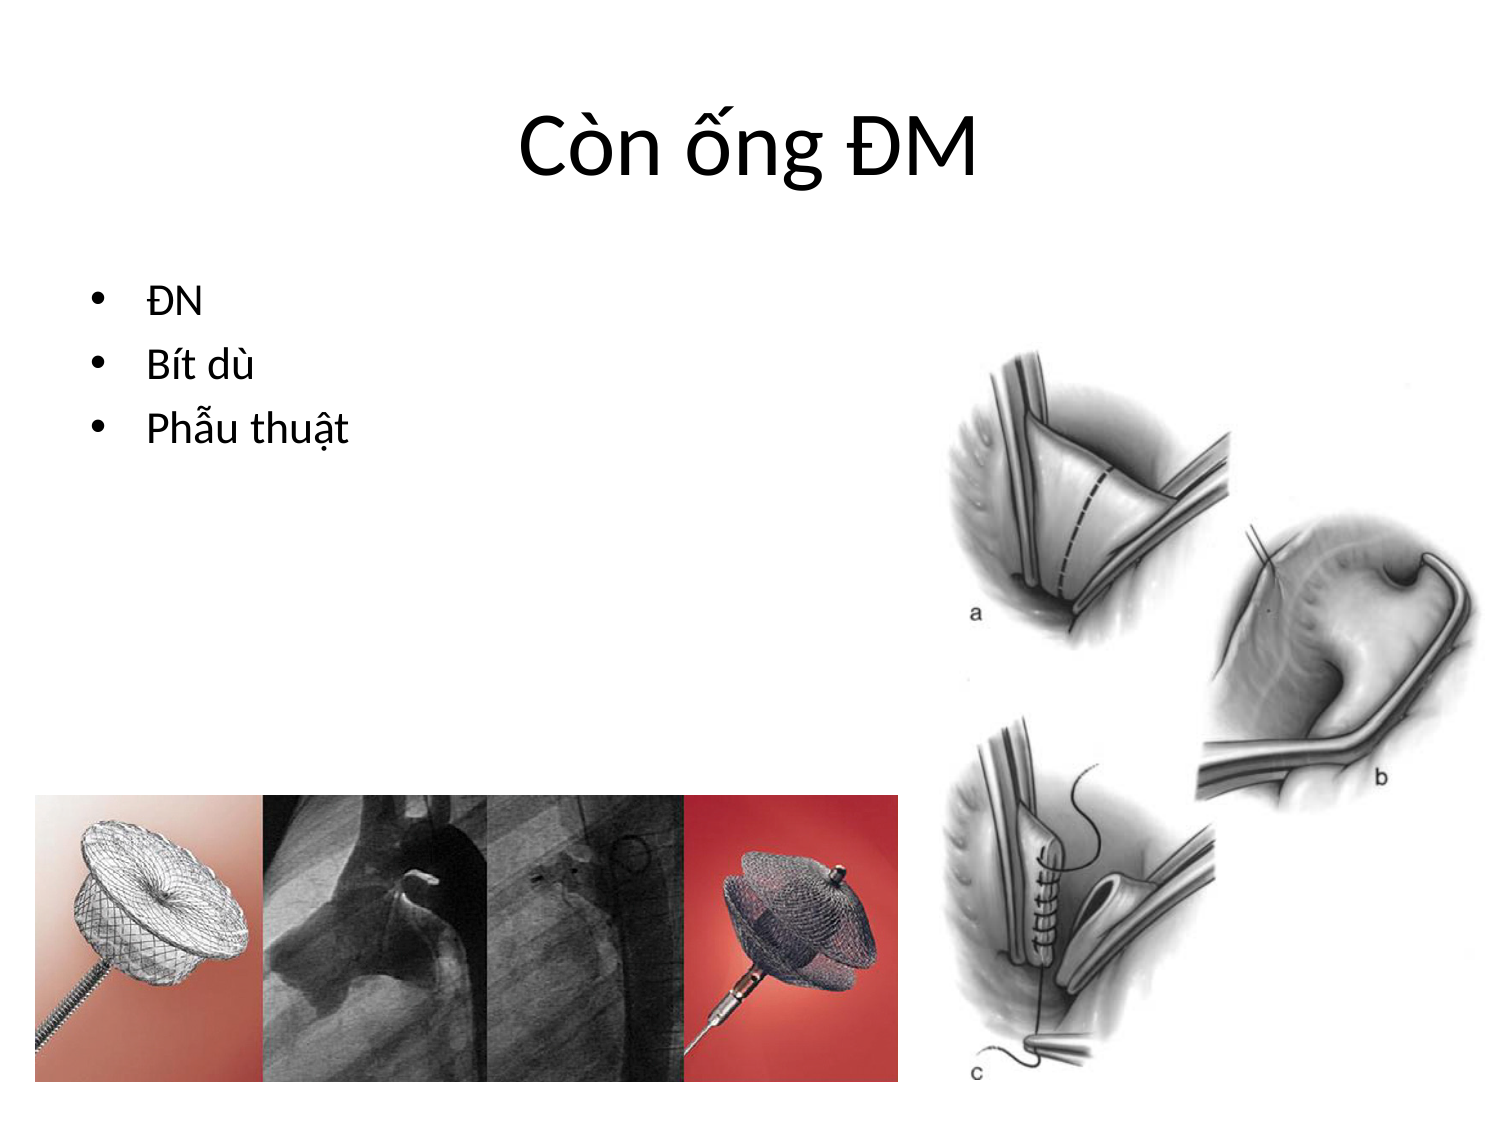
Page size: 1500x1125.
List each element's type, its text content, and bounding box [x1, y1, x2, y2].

list ĐN Bít dù Phẫu thuật [75, 262, 545, 525]
picture [35, 795, 898, 1083]
picture [939, 342, 1485, 1081]
title Còn ống ĐM [75, 45, 1425, 233]
